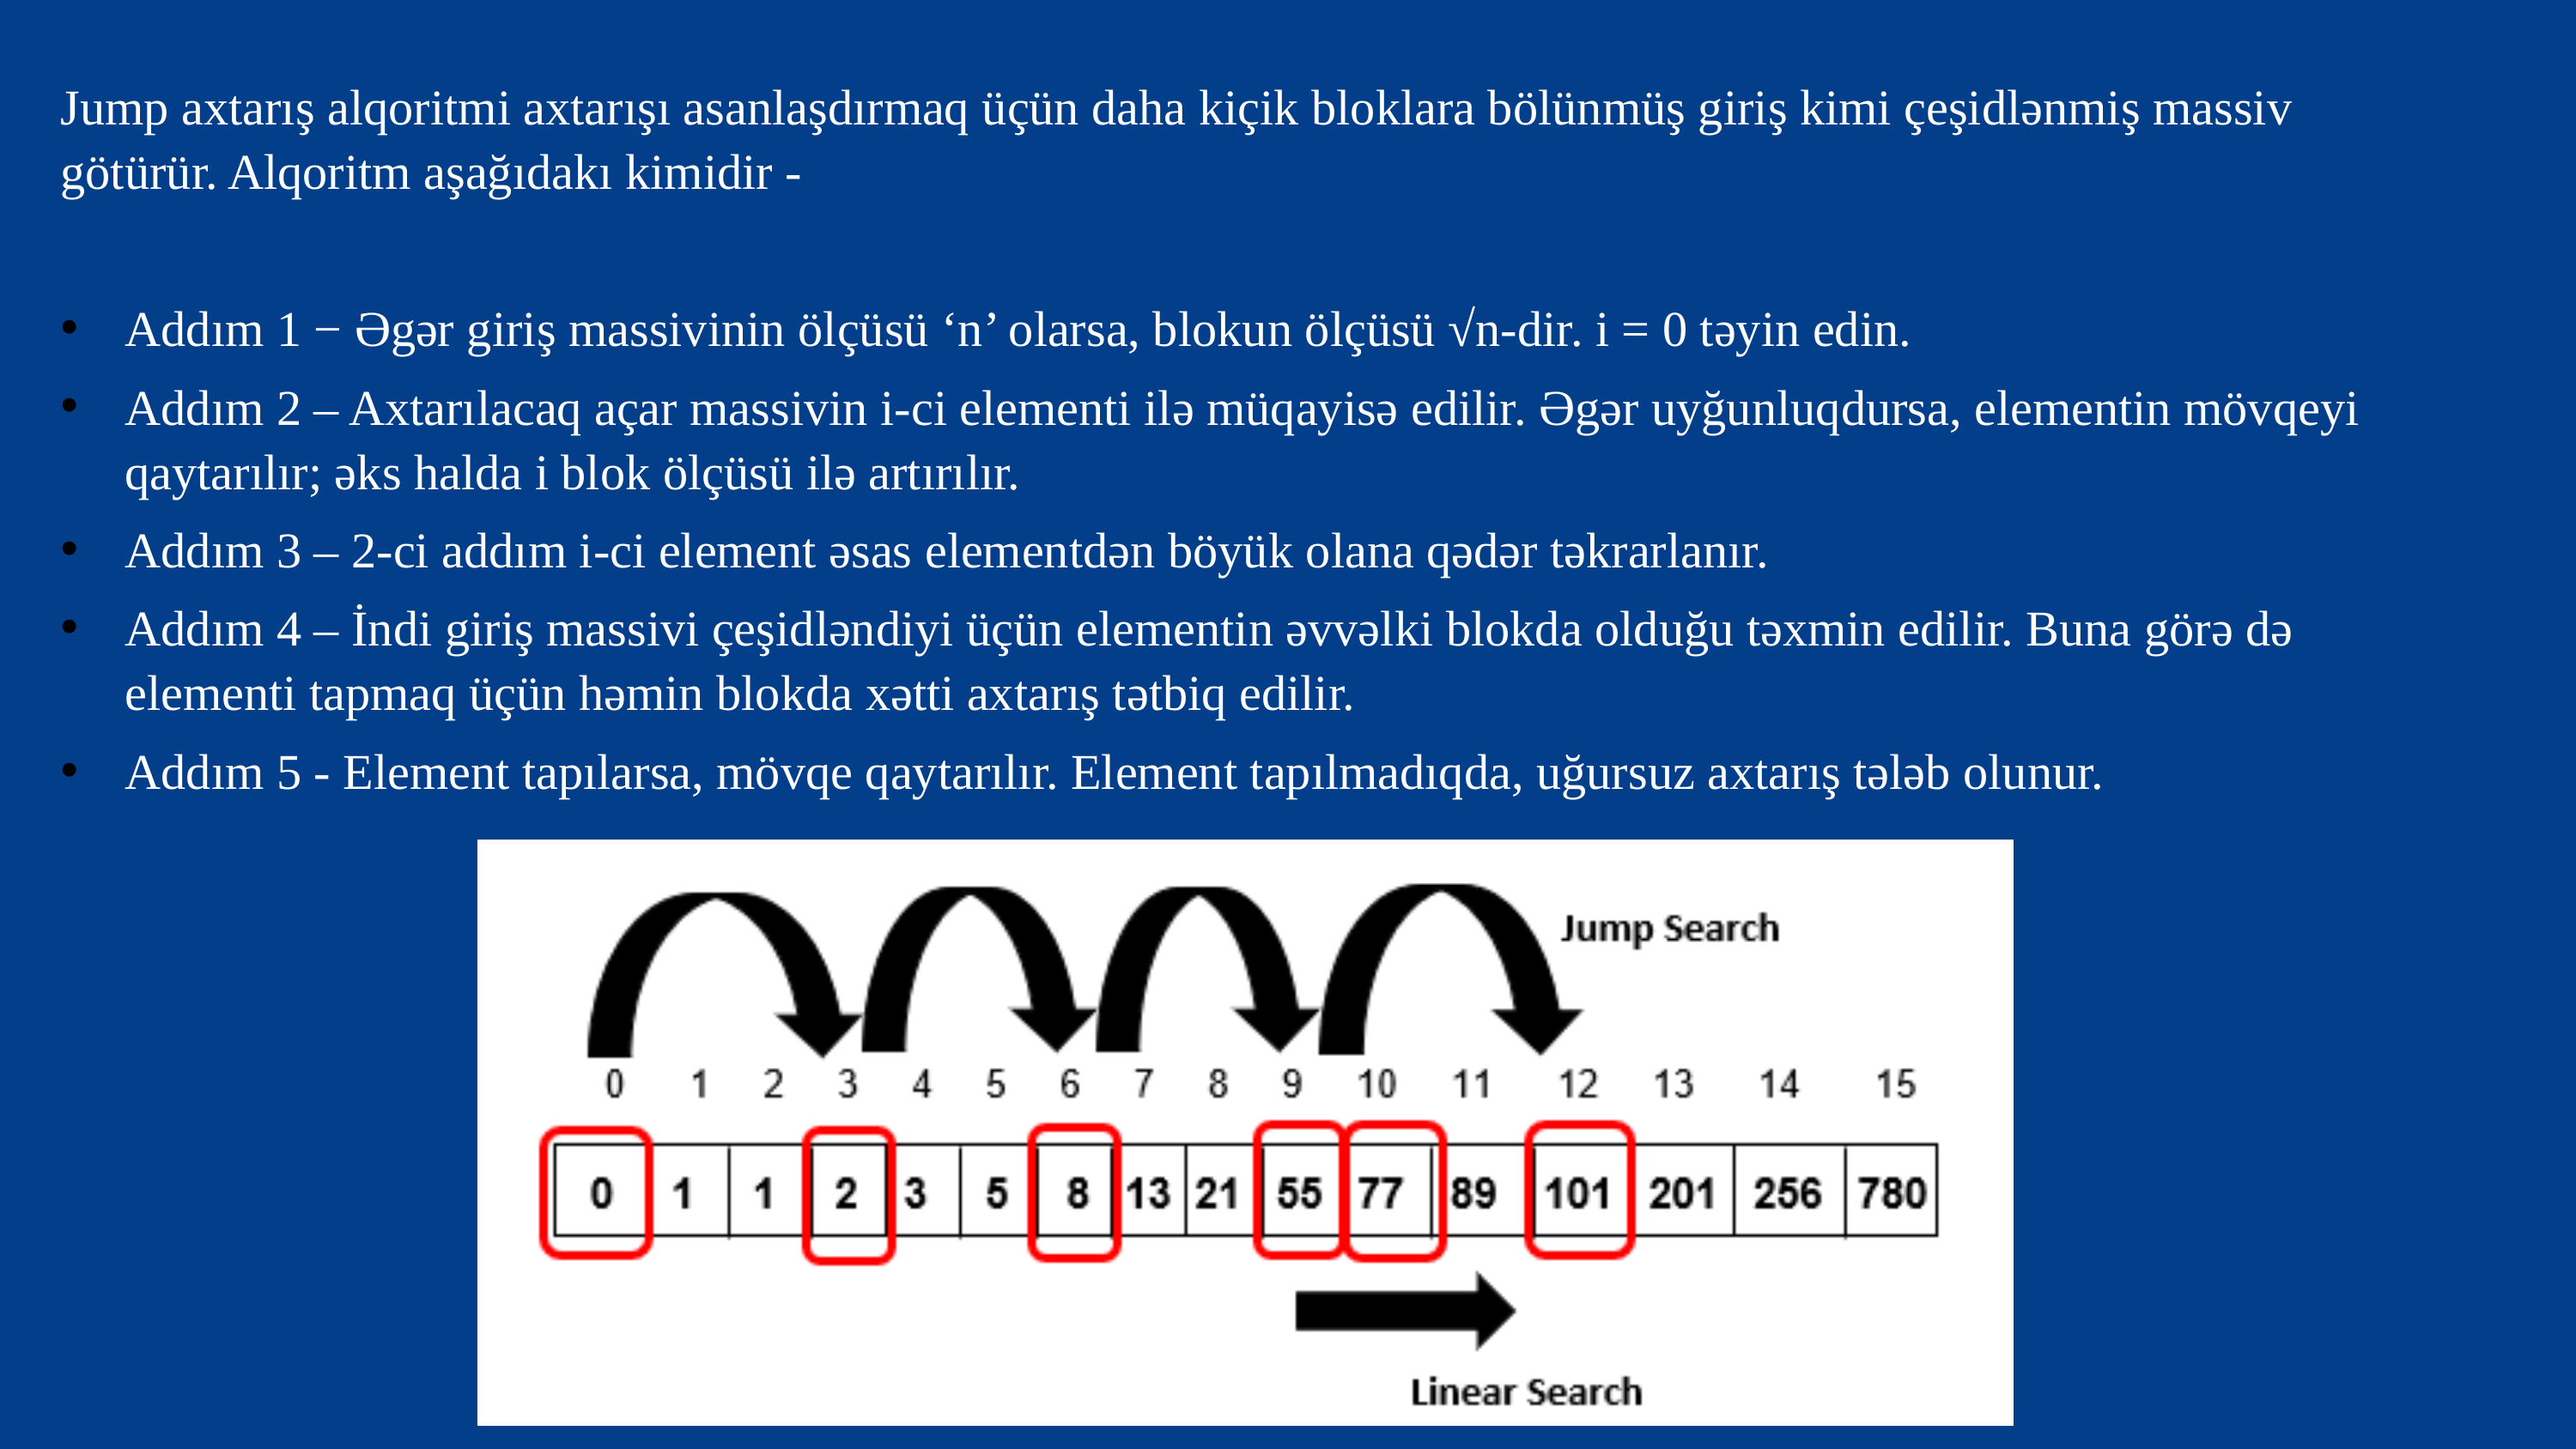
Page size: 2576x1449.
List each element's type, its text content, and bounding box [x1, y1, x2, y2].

picture [477, 839, 2014, 1426]
text_box Jump axtarış alqoritmi axtarışı asanlaşdırmaq üçün daha kiçik bloklara bölünmüş giriş kimi çeşidlənmiş massiv götürür. Alqoritm aşağıdakı kimidir - Addım 1 − Əgər giriş massivinin ölçüsü ‘n’ olarsa, blokun ölçüsü √n-dir. i = 0 təyin edin. Addım 2 – Axtarılacaq açar massivin i-ci elementi ilə müqayisə edilir. Əgər uyğunluqdursa, elementin mövqeyi qaytarılır; əks halda i blok ölçüsü ilə artırılır. Addım 3 – 2-ci addım i-ci element əsas elementdən böyük olana qədər təkrarlanır. Addım 4 – İndi giriş massivi çeşidləndiyi üçün elementin əvvəlki blokda olduğu təxmin edilir. Buna görə də elementi tapmaq üçün həmin blokda xətti axtarış tətbiq edilir. Addım 5 - Element tapılarsa, mövqe qaytarılır. Element tapılmadıqda, uğursuz axtarış tələb olunur. [47, 64, 2444, 806]
